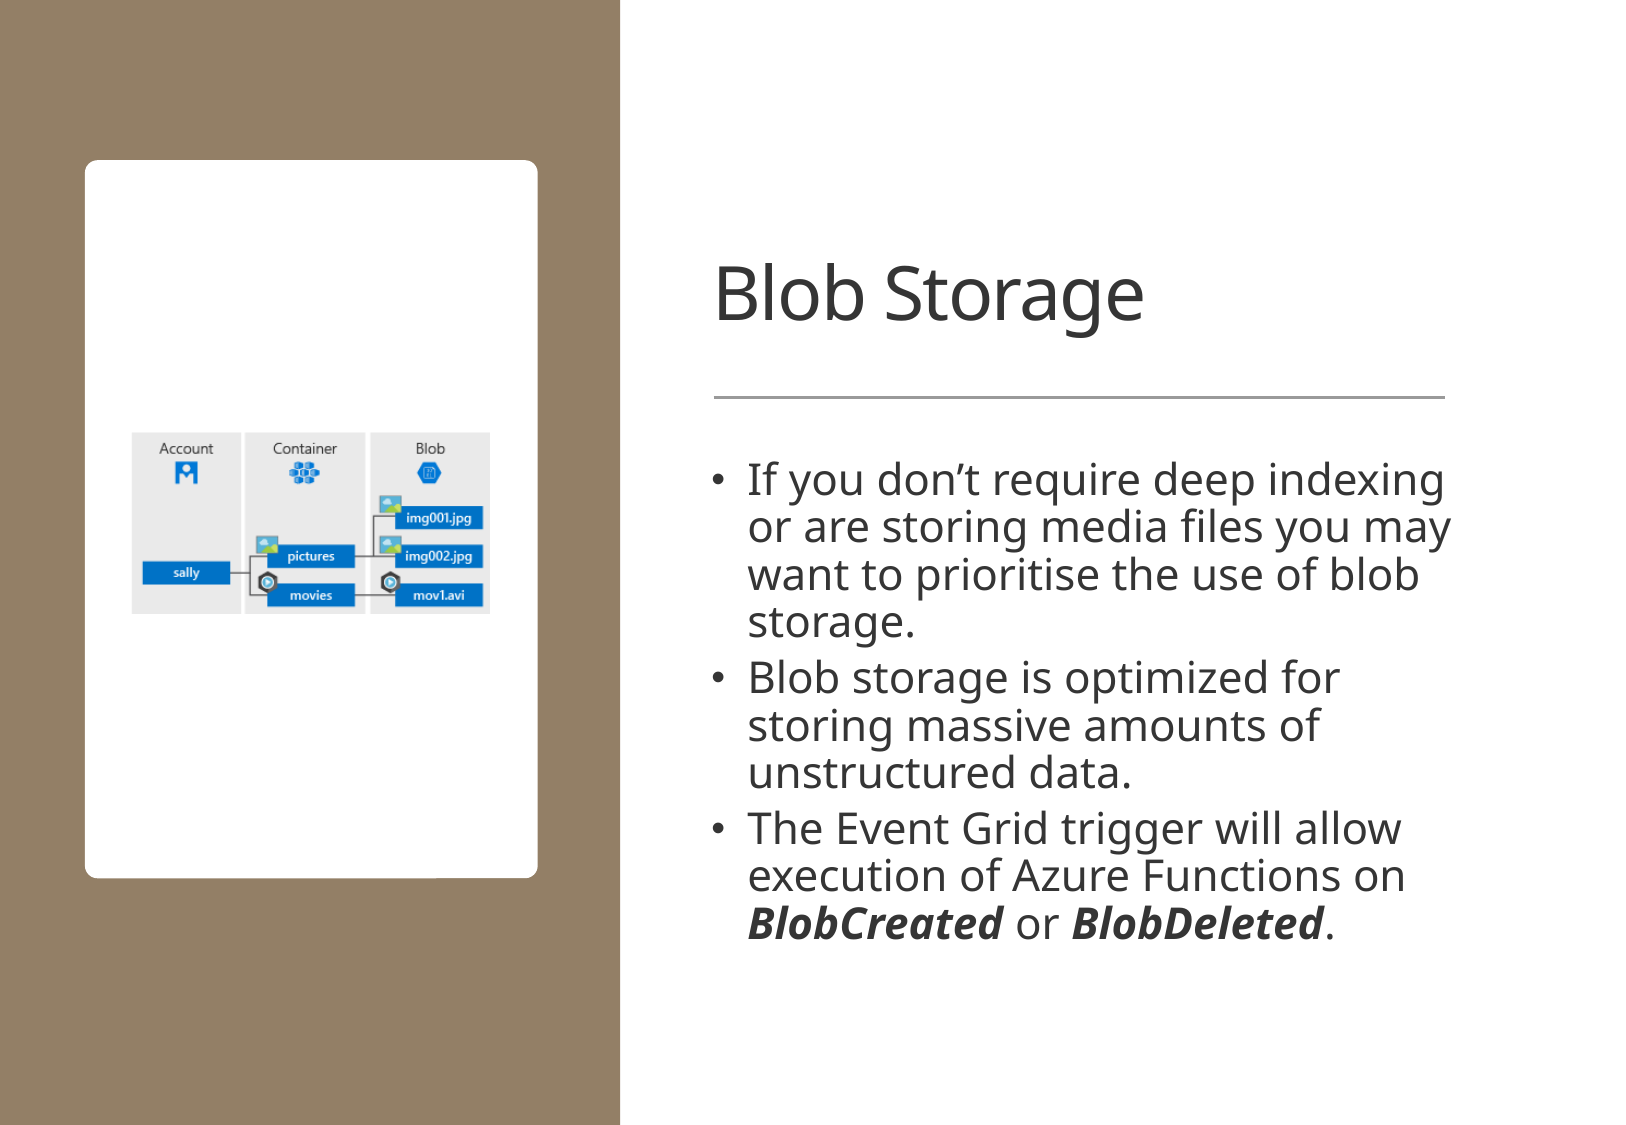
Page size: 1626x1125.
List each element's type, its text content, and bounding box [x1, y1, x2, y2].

picture [131, 432, 490, 614]
text_box [85, 160, 538, 878]
title Blob Storage [697, 128, 1497, 345]
text_box [0, 0, 621, 1125]
list If you don’t require deep indexing or are storing media files you may want to prioritise the use of blob storage. Blob storage is optimized for storing massive amounts of unstructured data. The Event Grid trigger will allow execution of Azure Functions on BlobCreated or BlobDeleted. [673, 450, 1494, 961]
